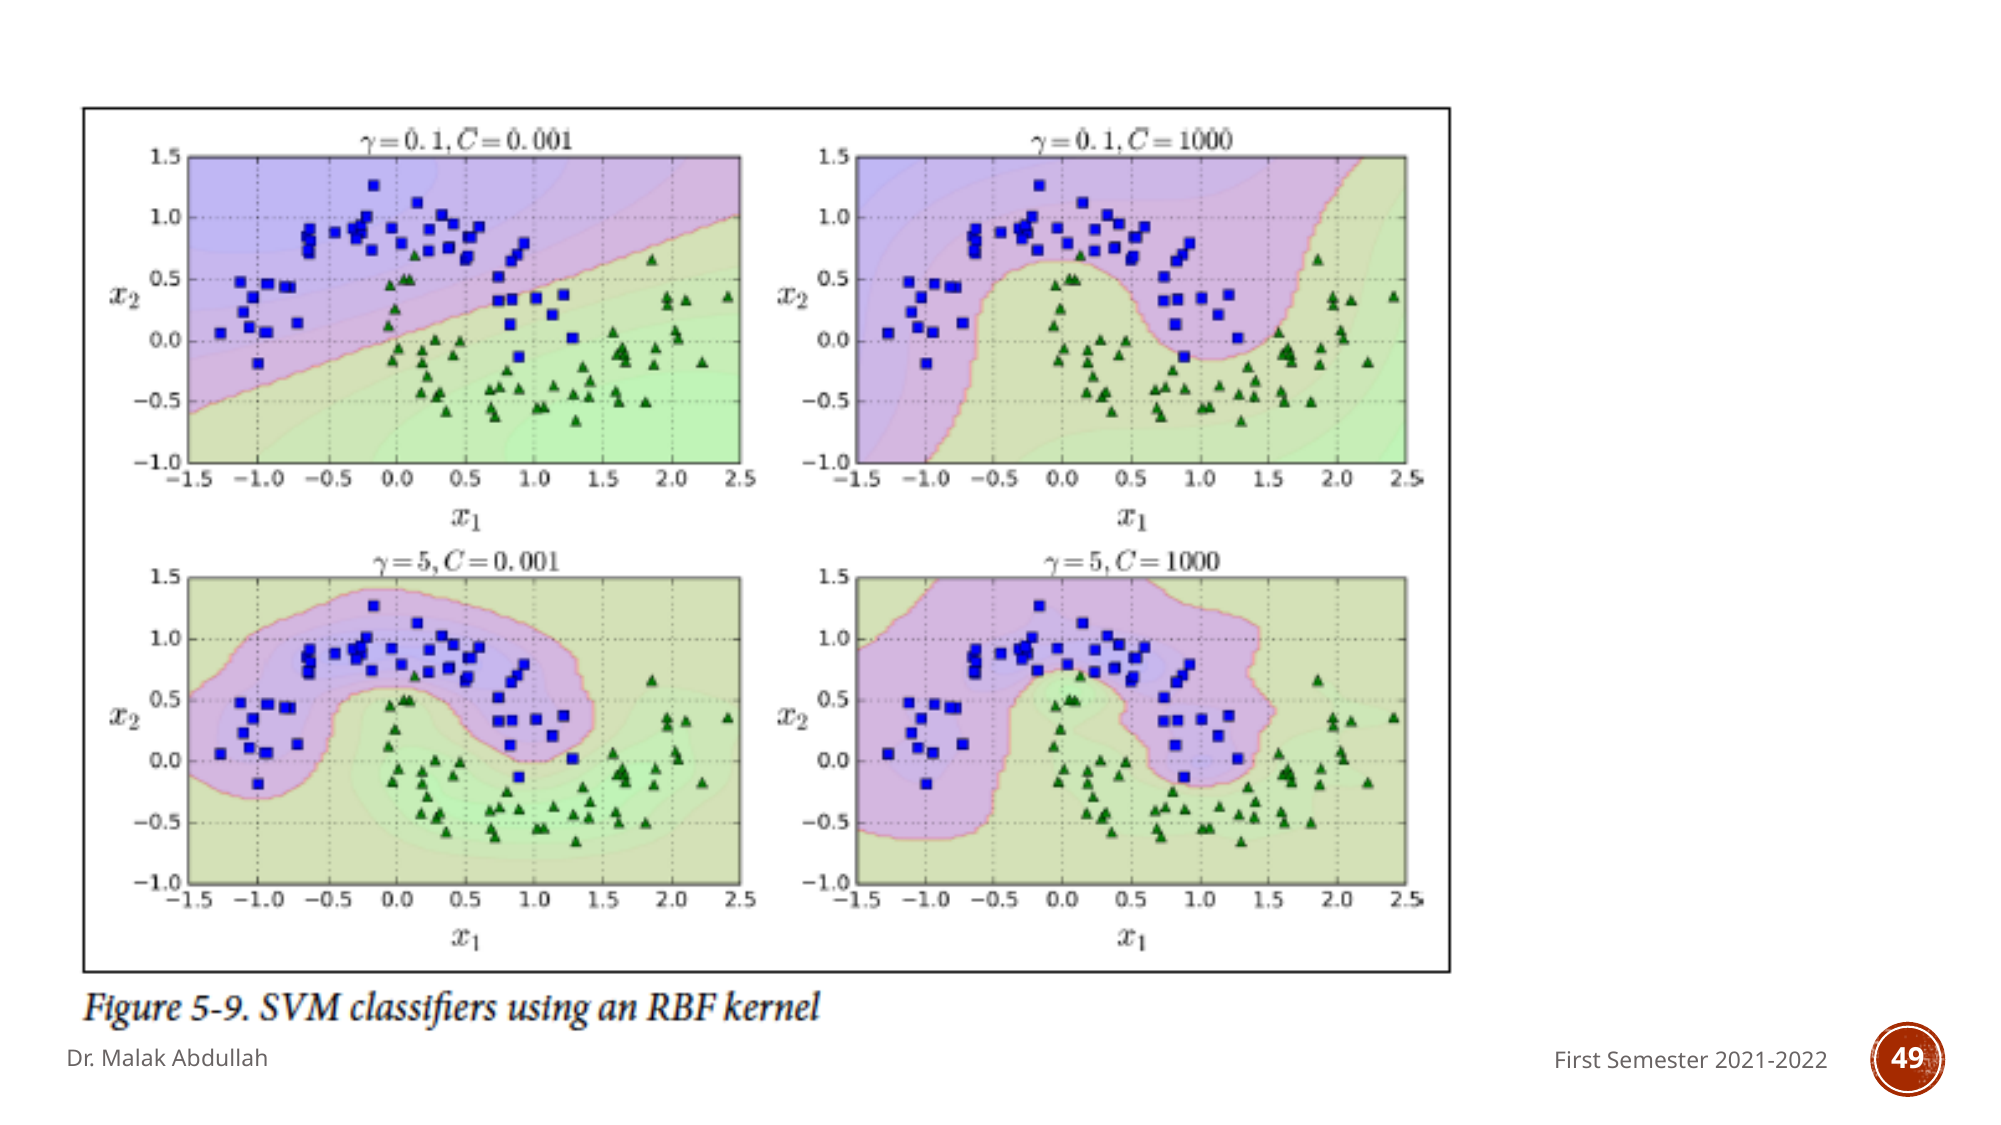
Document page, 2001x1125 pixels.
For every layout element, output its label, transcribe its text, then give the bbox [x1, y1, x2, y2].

slide_number 49 [1855, 1028, 1961, 1089]
slide_number First Semester 2021-2022 [1306, 1028, 1844, 1089]
footer Dr. Malak Abdullah [51, 1042, 1217, 1089]
picture [51, 83, 1474, 1041]
